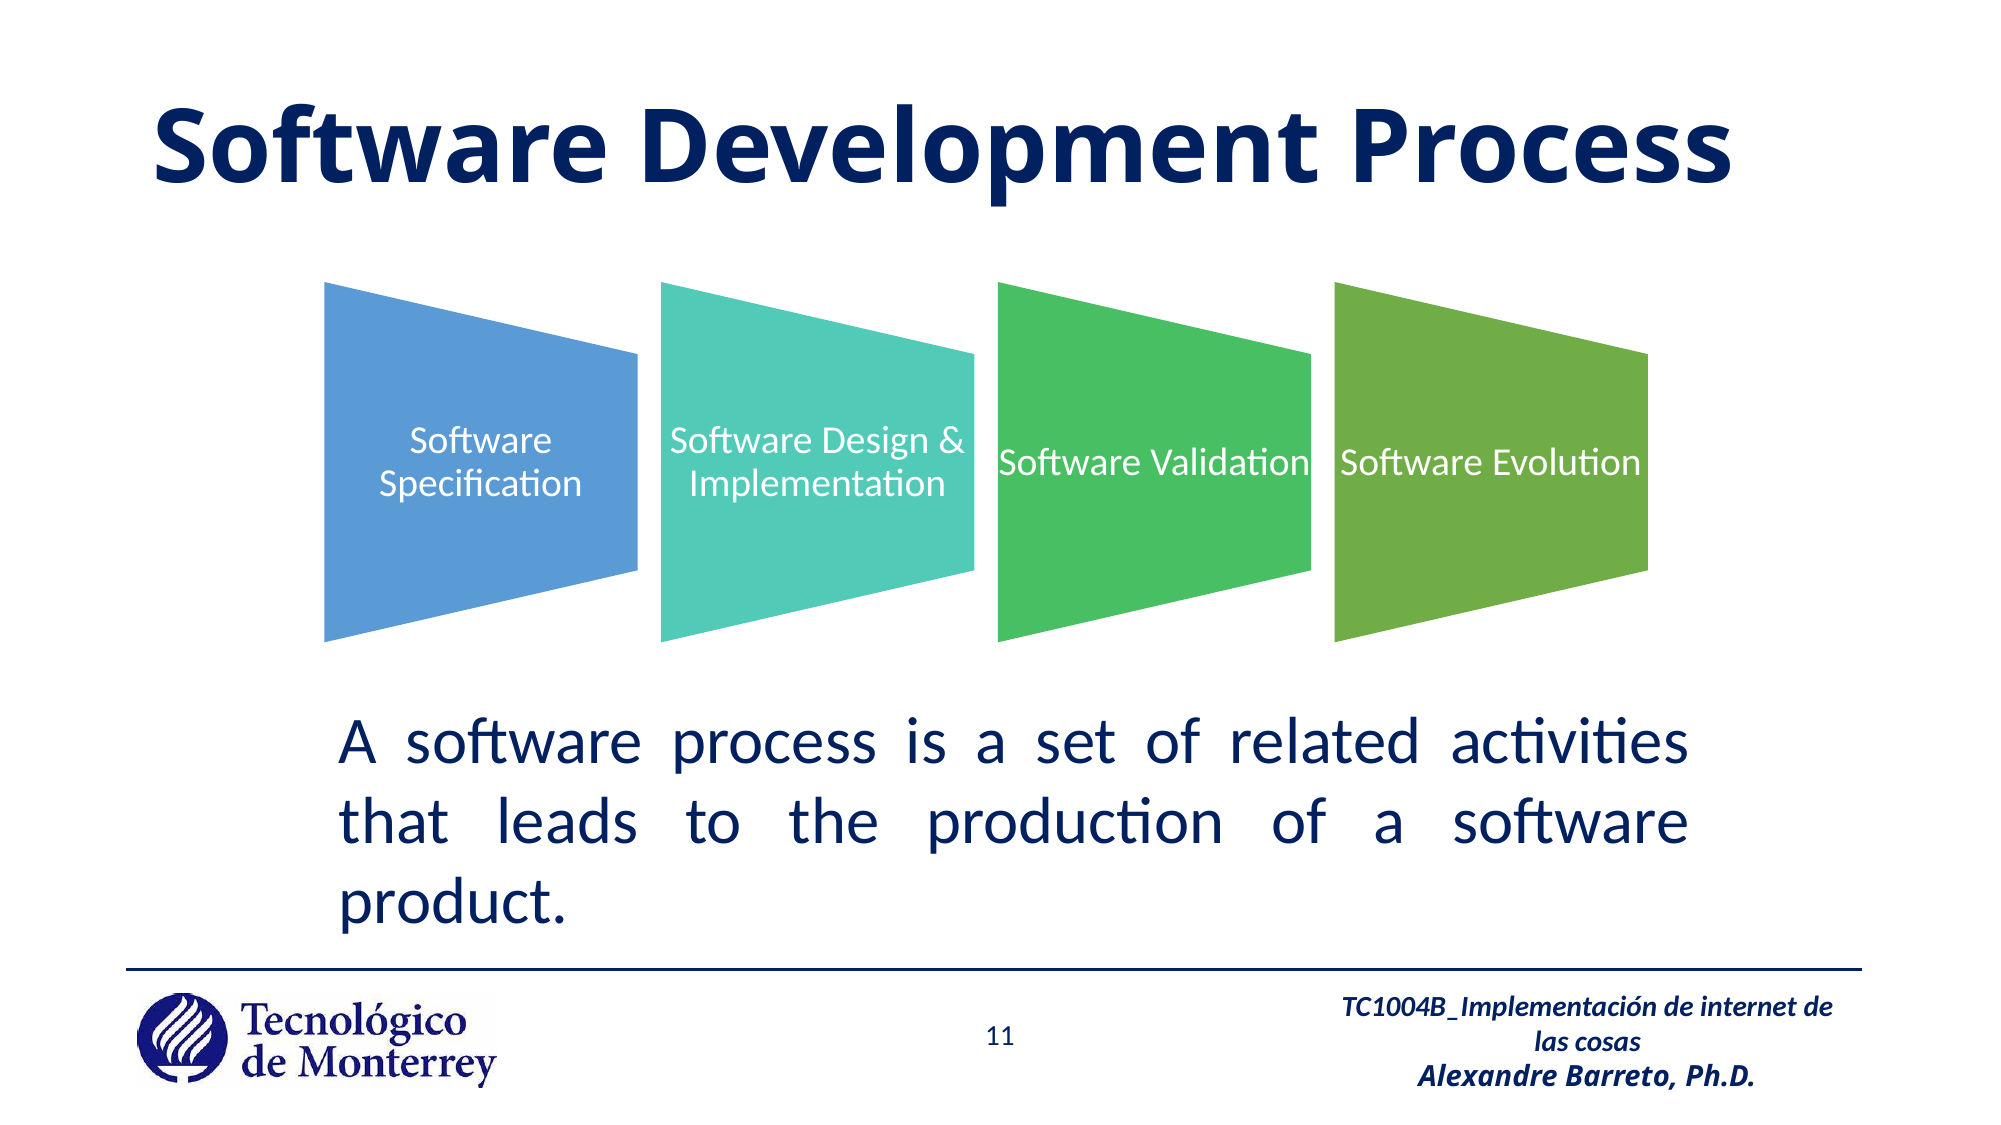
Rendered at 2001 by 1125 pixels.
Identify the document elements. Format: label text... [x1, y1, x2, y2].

picture [137, 993, 497, 1088]
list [324, 281, 1649, 643]
text_box A software process is a set of related activities that leads to the production of a software product. [324, 689, 1706, 945]
title Software Development Process [137, 40, 1863, 259]
